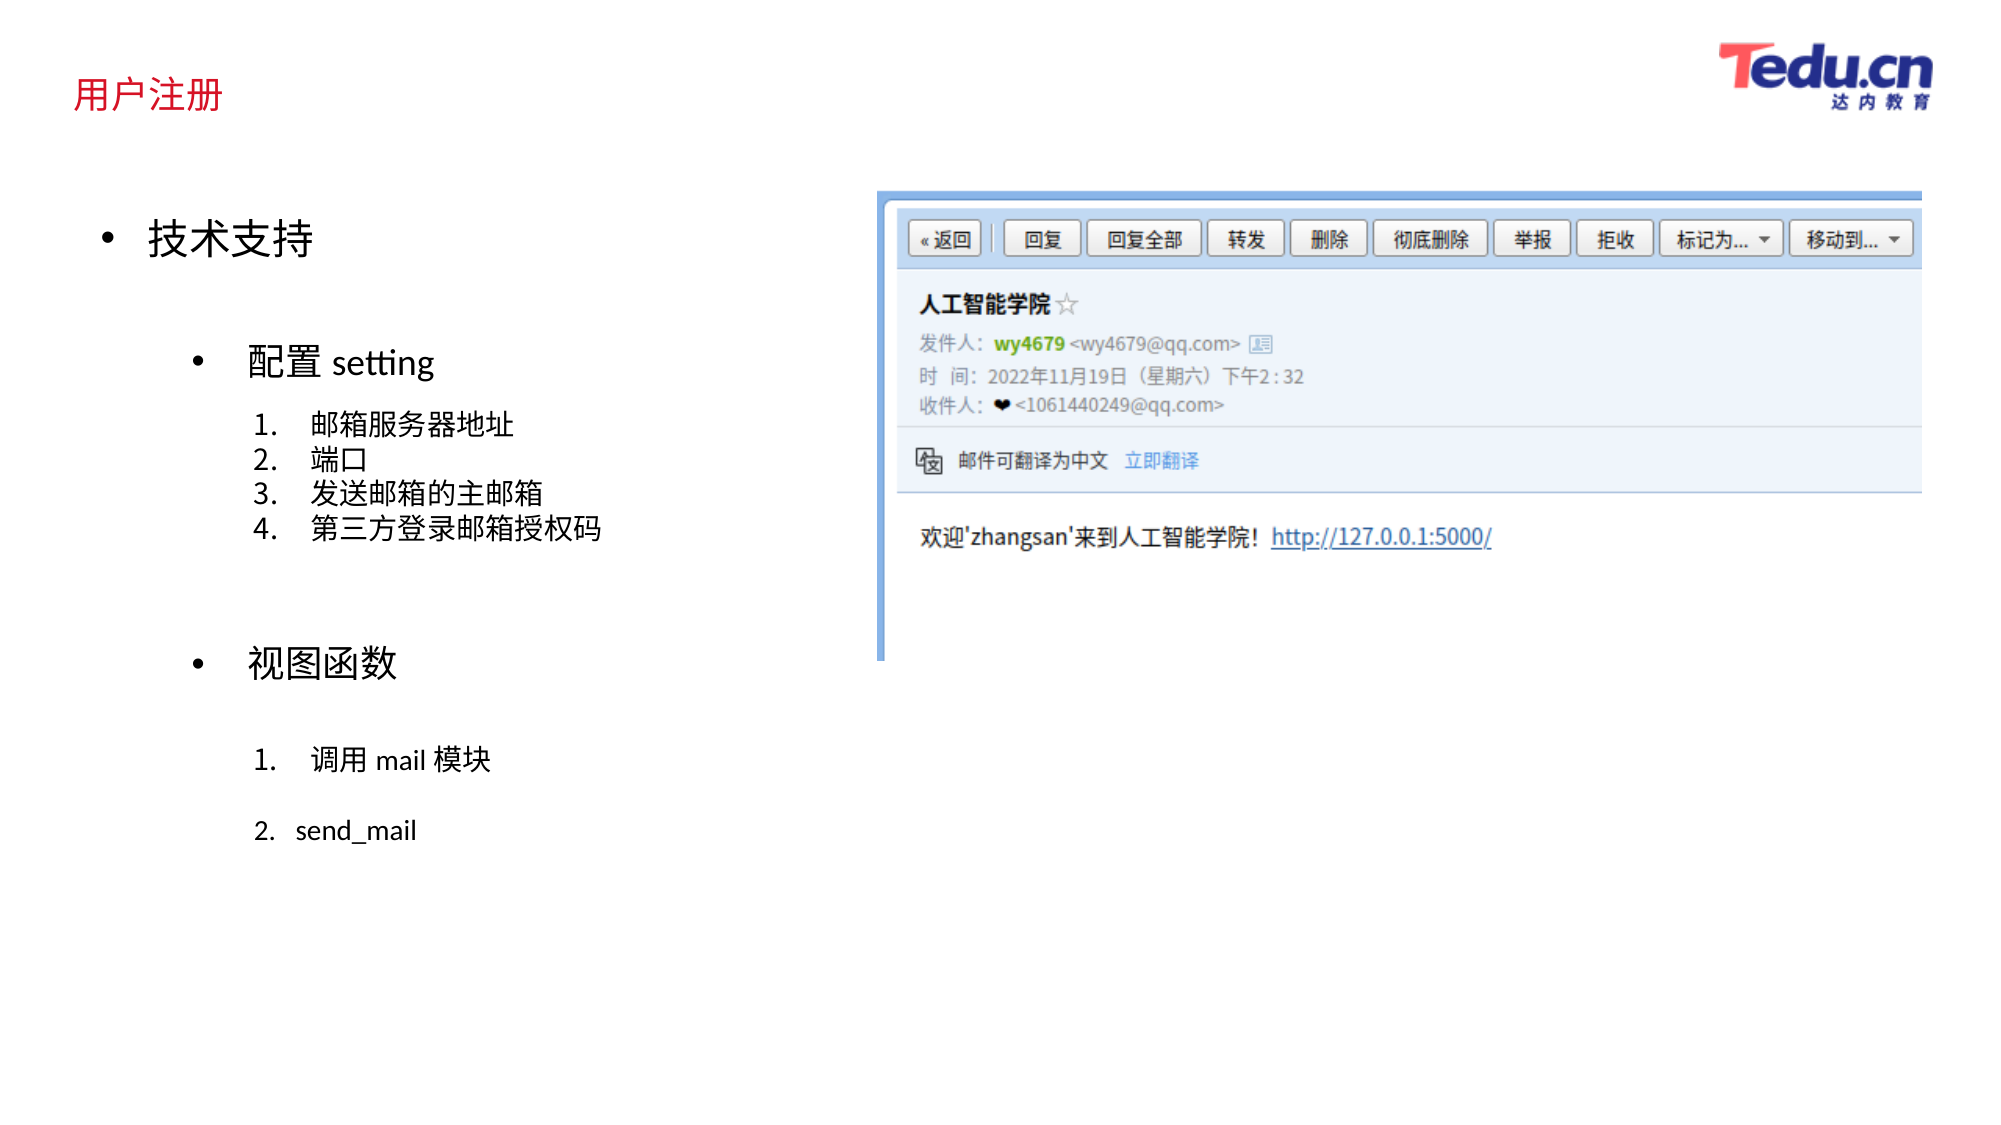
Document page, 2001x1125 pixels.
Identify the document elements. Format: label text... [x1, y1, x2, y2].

text_box 视图函数 [176, 633, 791, 783]
text_box 配置setting [176, 330, 791, 481]
text_box 调用mail模块 2. send_mail [239, 733, 585, 854]
picture [877, 185, 1922, 661]
text_box 邮箱服务器地址 端口 发送邮箱的主邮箱 第三方登录邮箱授权码 [239, 398, 788, 658]
picture [1707, 40, 1944, 112]
text_box 用户注册 [59, 63, 239, 124]
text_box 技术支持 [85, 205, 729, 270]
